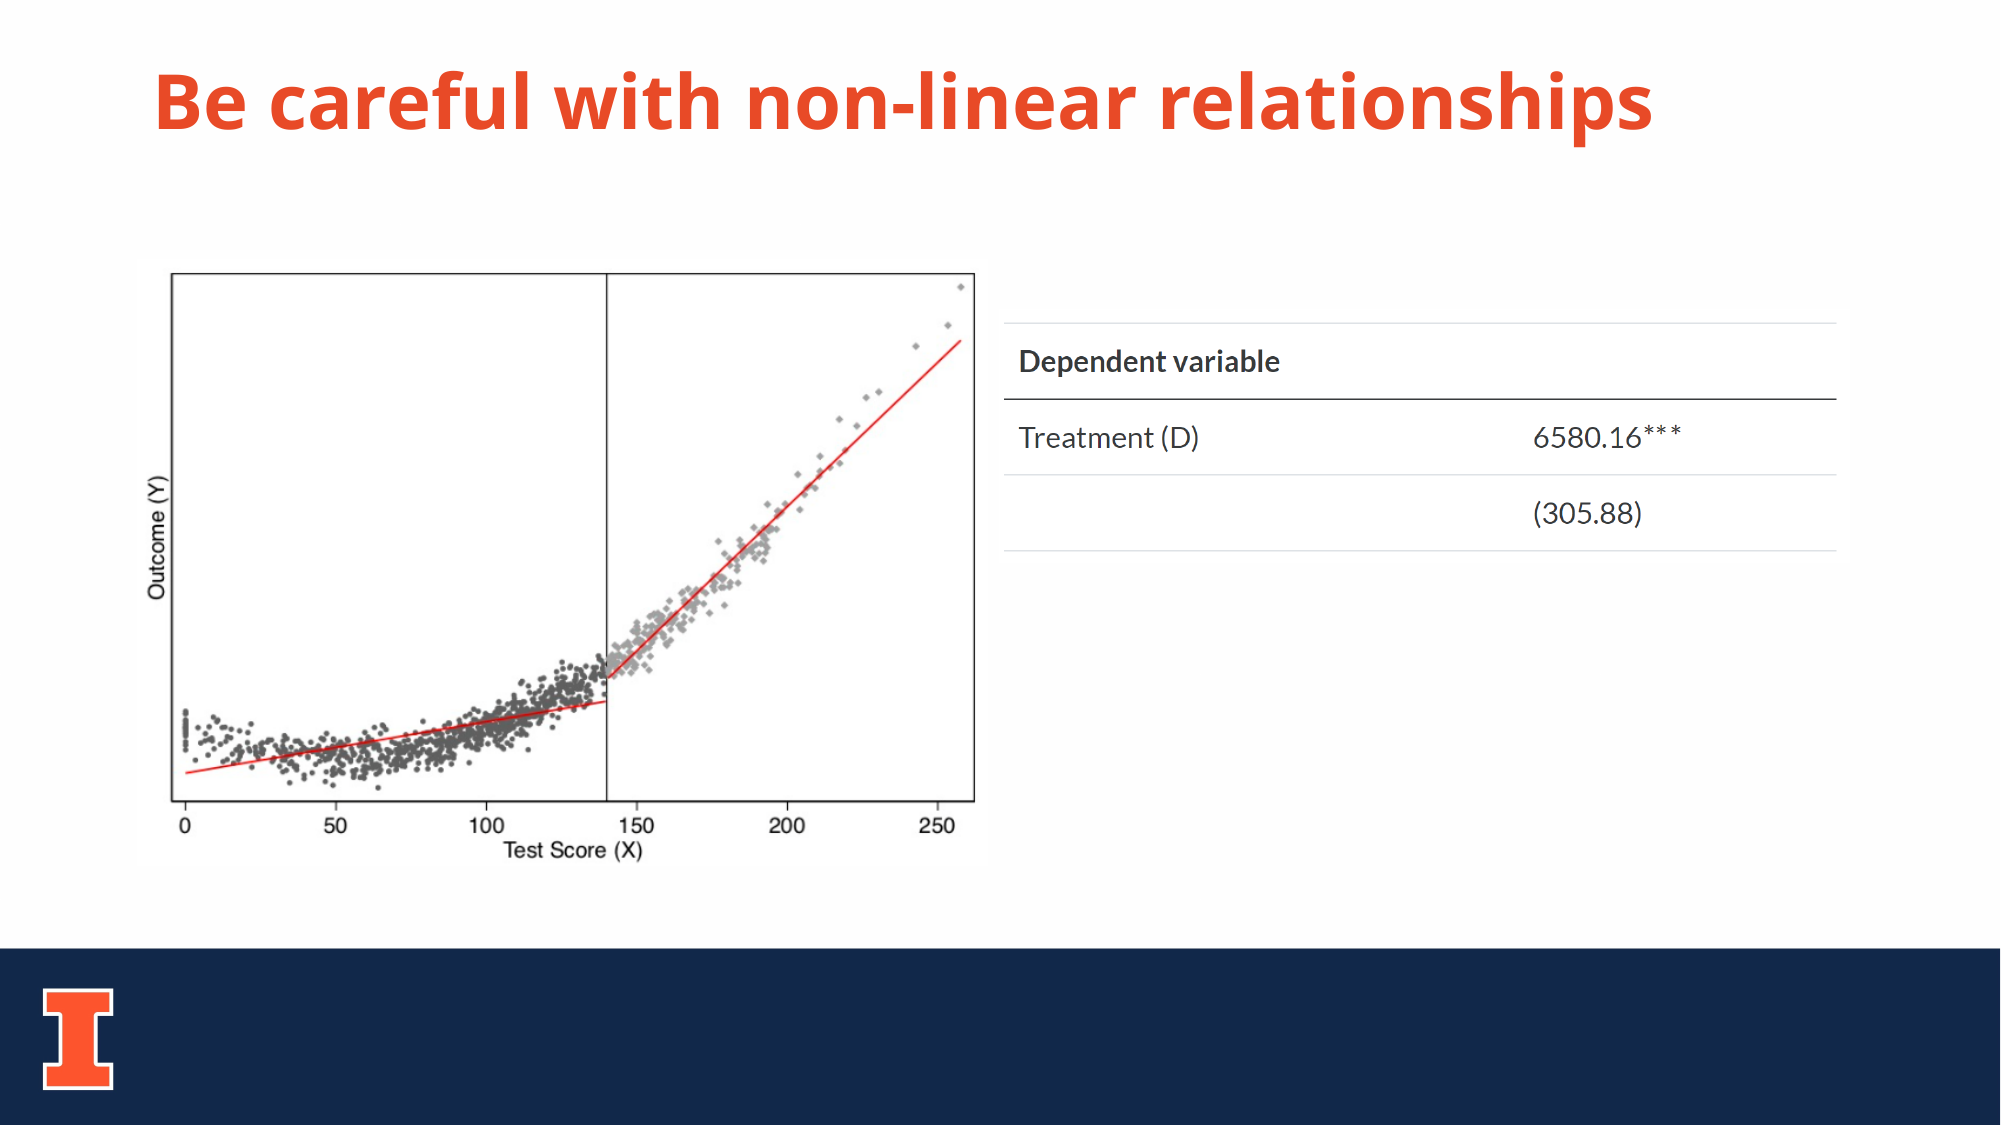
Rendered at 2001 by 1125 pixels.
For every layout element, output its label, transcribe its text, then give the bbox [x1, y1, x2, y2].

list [137, 259, 988, 866]
picture [0, 0, 2001, 1125]
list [999, 309, 1850, 563]
title Be careful with non-linear relationships [137, 56, 1863, 155]
